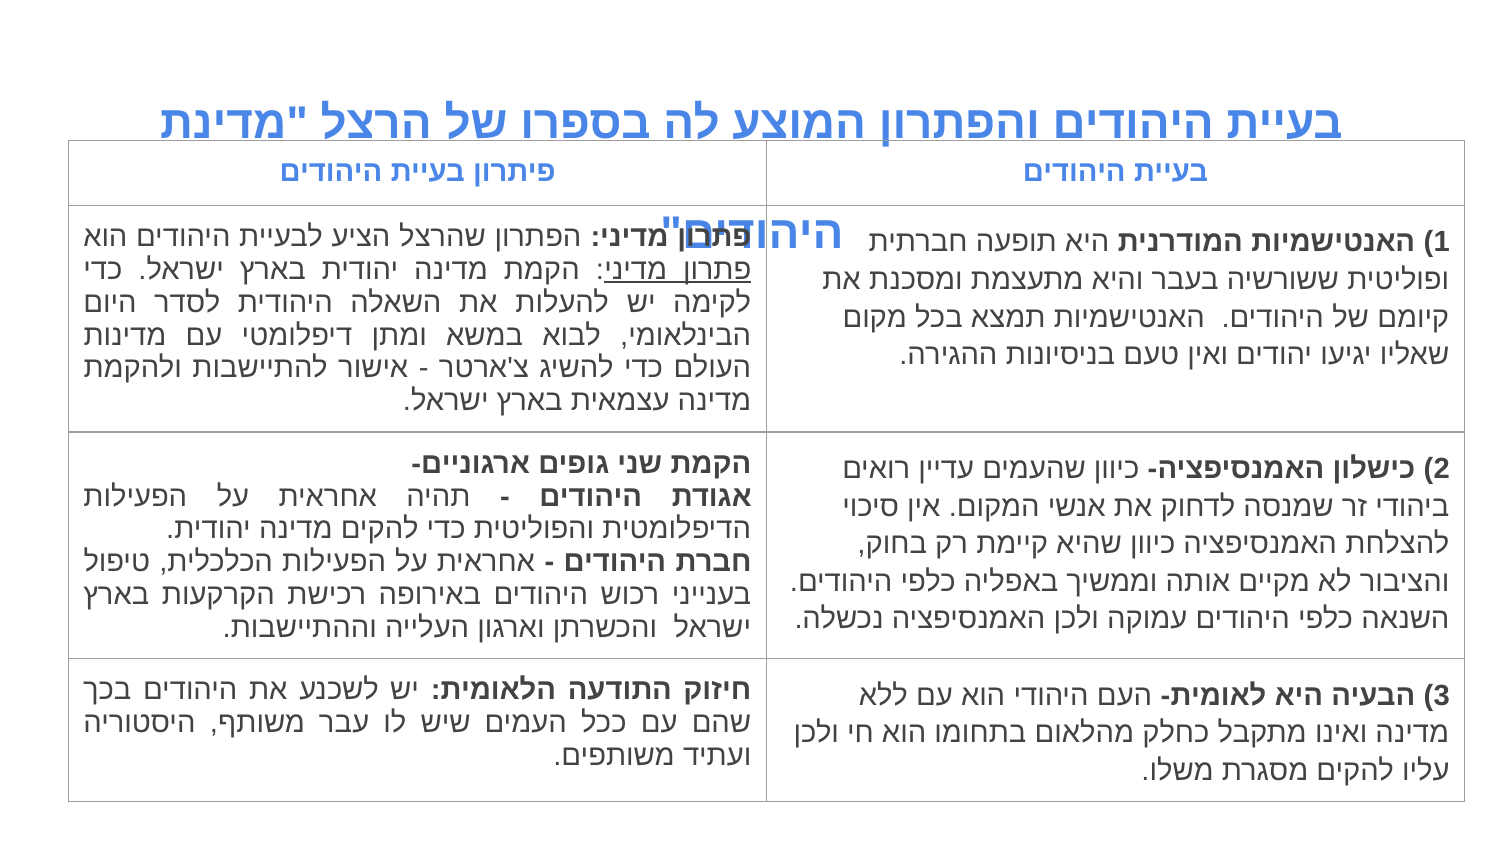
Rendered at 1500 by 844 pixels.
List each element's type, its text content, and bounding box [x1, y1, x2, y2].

table_cell 2) כישלון האמנסיפציה- כיוון שהעמים עדיין רואים ביהודי זר שמנסה לדחוק את אנשי המקום. אין סיכוי להצלחת האמנסיפציה כיוון שהיא קיימת רק בחוק, והציבור לא מקיים אותה וממשיך באפליה כלפי היהודים. השנאה כלפי היהודים עמוקה ולכן האמנסיפציה נכשלה. [767, 433, 1464, 658]
table_cell פתרון מדיני: הפתרון שהרצל הציע לבעיית היהודים הוא פתרון מדיני: הקמת מדינה יהודית בארץ ישראל. כדי לקימה יש להעלות את השאלה היהודית לסדר היום הבינלאומי, לבוא במשא ומתן דיפלומטי עם מדינות העולם כדי להשיג צ'ארטר - אישור להתיישבות ולהקמת מדינה עצמאית בארץ ישראל. [69, 206, 766, 431]
table_cell חיזוק התודעה הלאומית: יש לשכנע את היהודים בכך שהם עם ככל העמים שיש לו עבר משותף, היסטוריה ועתיד משותפים. [69, 659, 766, 801]
table_header פיתרון בעיית היהודים [69, 141, 766, 205]
table_cell הקמת שני גופים ארגוניים- אגודת היהודים - תהיה אחראית על הפעילות הדיפלומטית והפוליטית כדי להקים מדינה יהודית. חברת היהודים - אחראית על הפעילות הכלכלית, טיפול בענייני רכוש היהודים באירופה רכישת הקרקעות בארץ ישראל והכשרתן וארגון העלייה וההתיישבות. [69, 433, 766, 658]
table_cell 3) הבעיה היא לאומית- העם היהודי הוא עם ללא מדינה ואינו מתקבל כחלק מהלאום בתחומו הוא חי ולכן עליו להקים מסגרת משלו. [767, 659, 1464, 801]
table_cell 1) האנטישמיות המודרנית היא תופעה חברתית ופוליטית ששורשיה בעבר והיא מתעצמת ומסכנת את קיומם של היהודים. האנטישמיות תמצא בכל מקום שאליו יגיעו יהודים ואין טעם בניסיונות ההגירה. [767, 206, 1464, 431]
table_header בעיית היהודים [767, 141, 1464, 205]
text_box בעיית היהודים והפתרון המוצע לה בספרו של הרצל "מדינת היהודים" [79, 22, 1425, 138]
